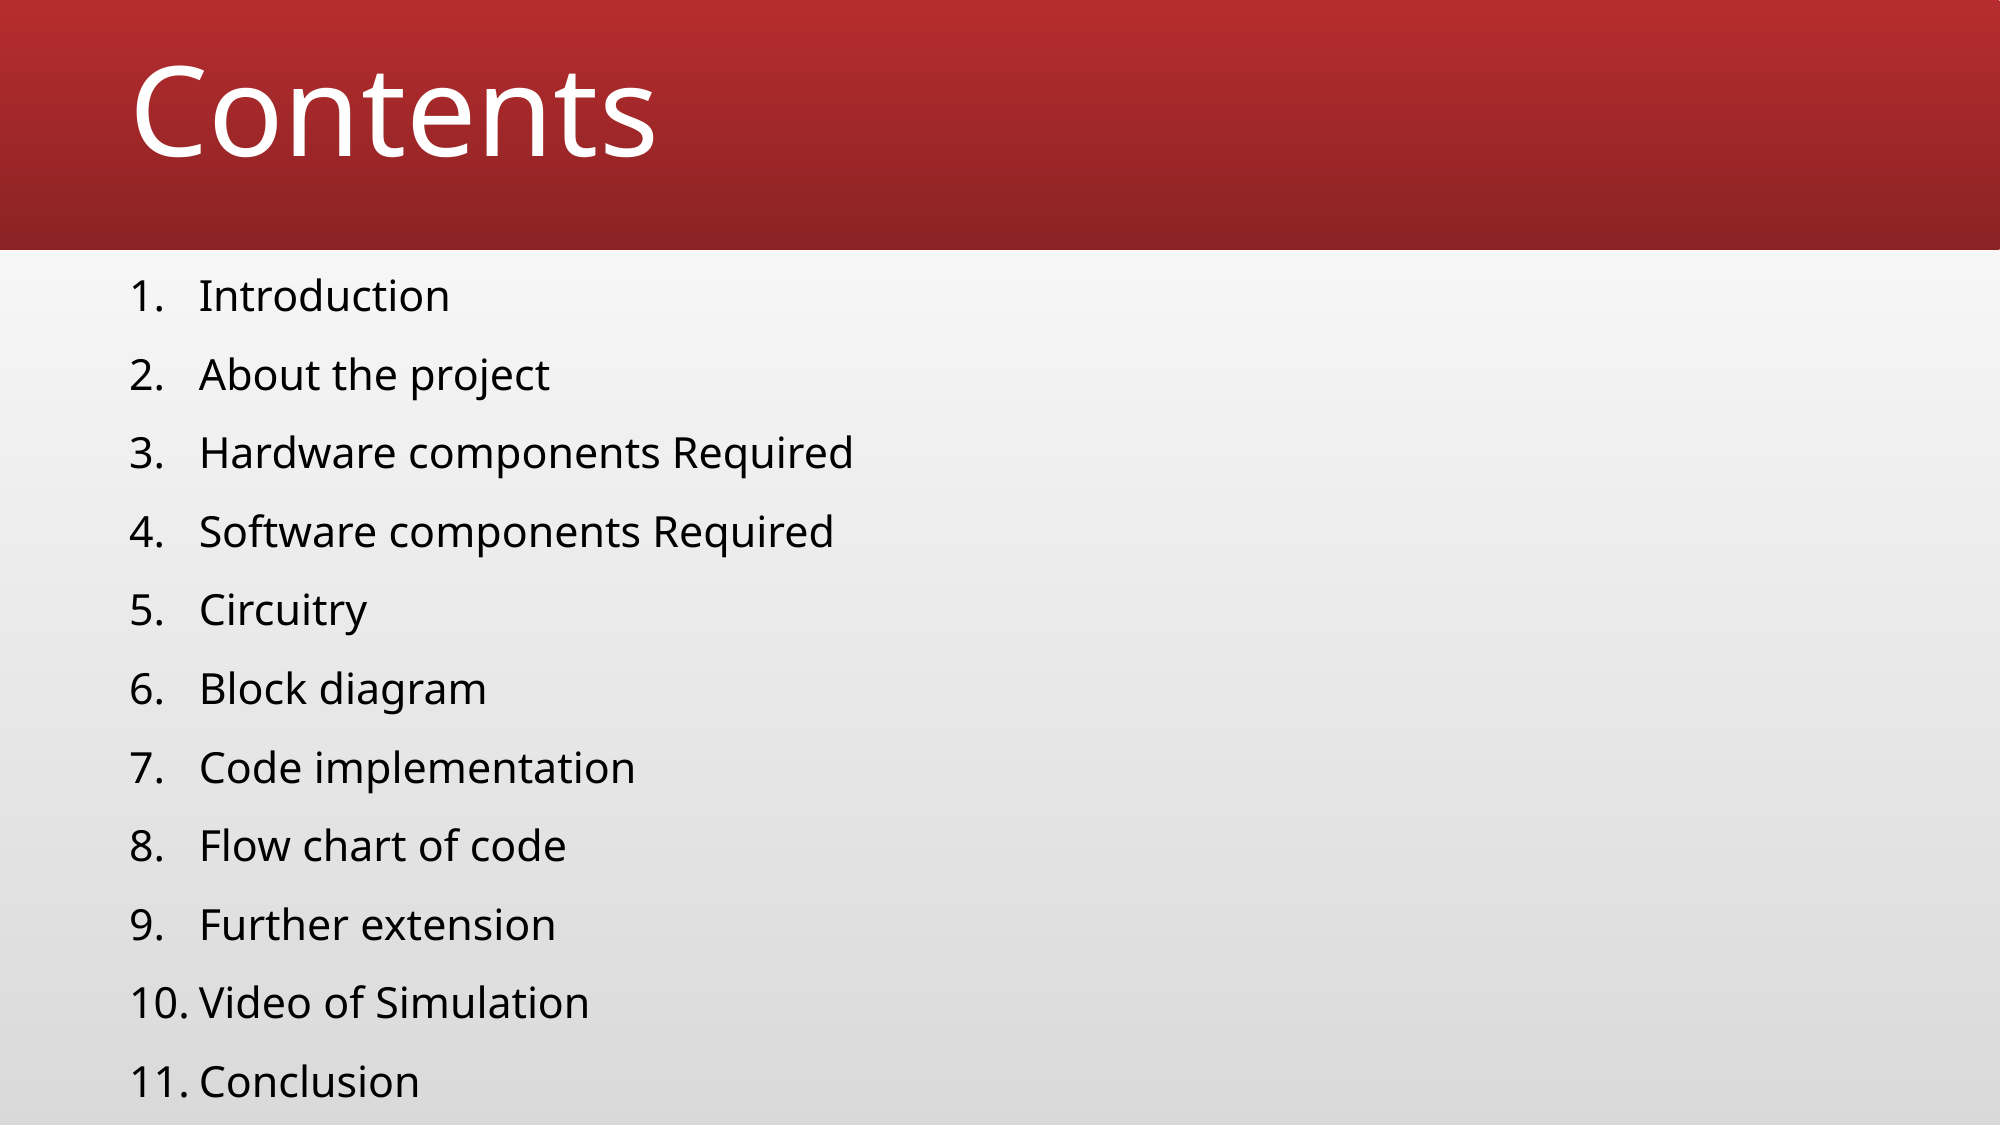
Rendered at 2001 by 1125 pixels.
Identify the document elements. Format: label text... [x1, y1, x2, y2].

list Introduction About the project Hardware components Required Software components Required Circuitry Block diagram Code implementation Flow chart of code Further extension Video of Simulation Conclusion [114, 266, 941, 1124]
title Contents [114, 7, 1765, 225]
